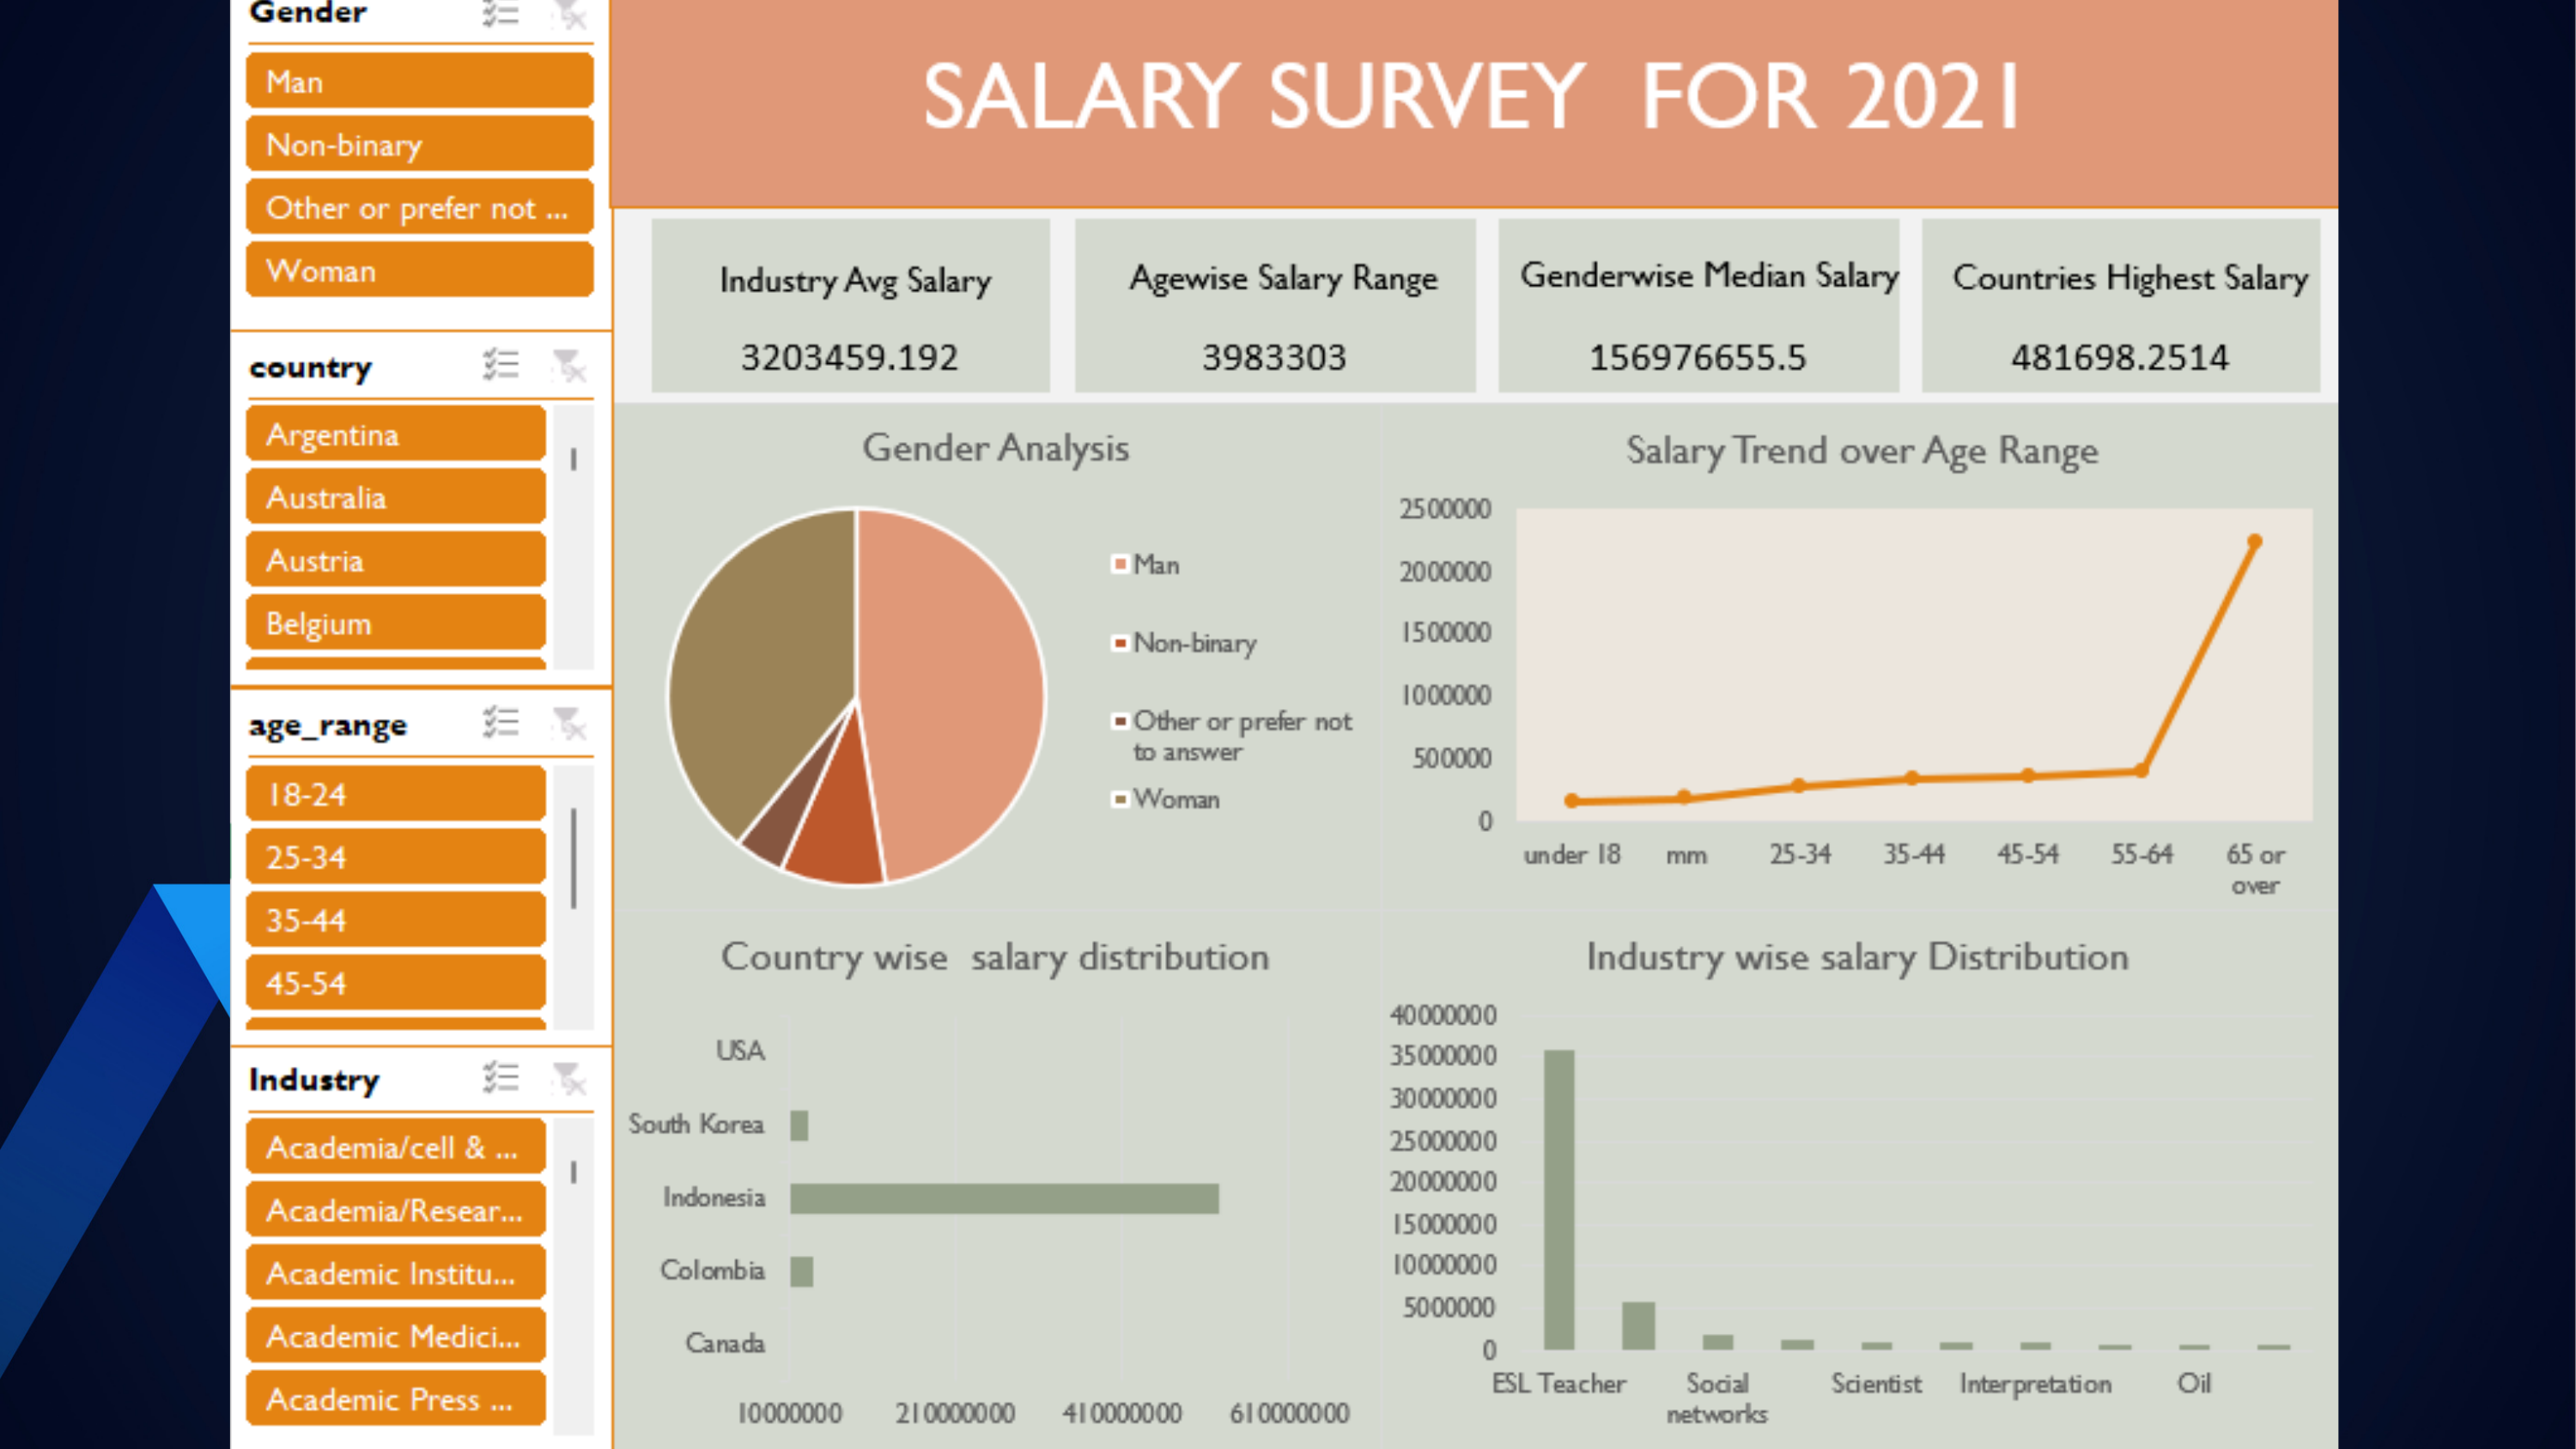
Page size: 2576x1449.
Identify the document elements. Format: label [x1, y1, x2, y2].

text_box [0, 0, 229, 1449]
text_box [2339, 0, 2576, 1449]
text_box [229, 0, 2339, 1449]
